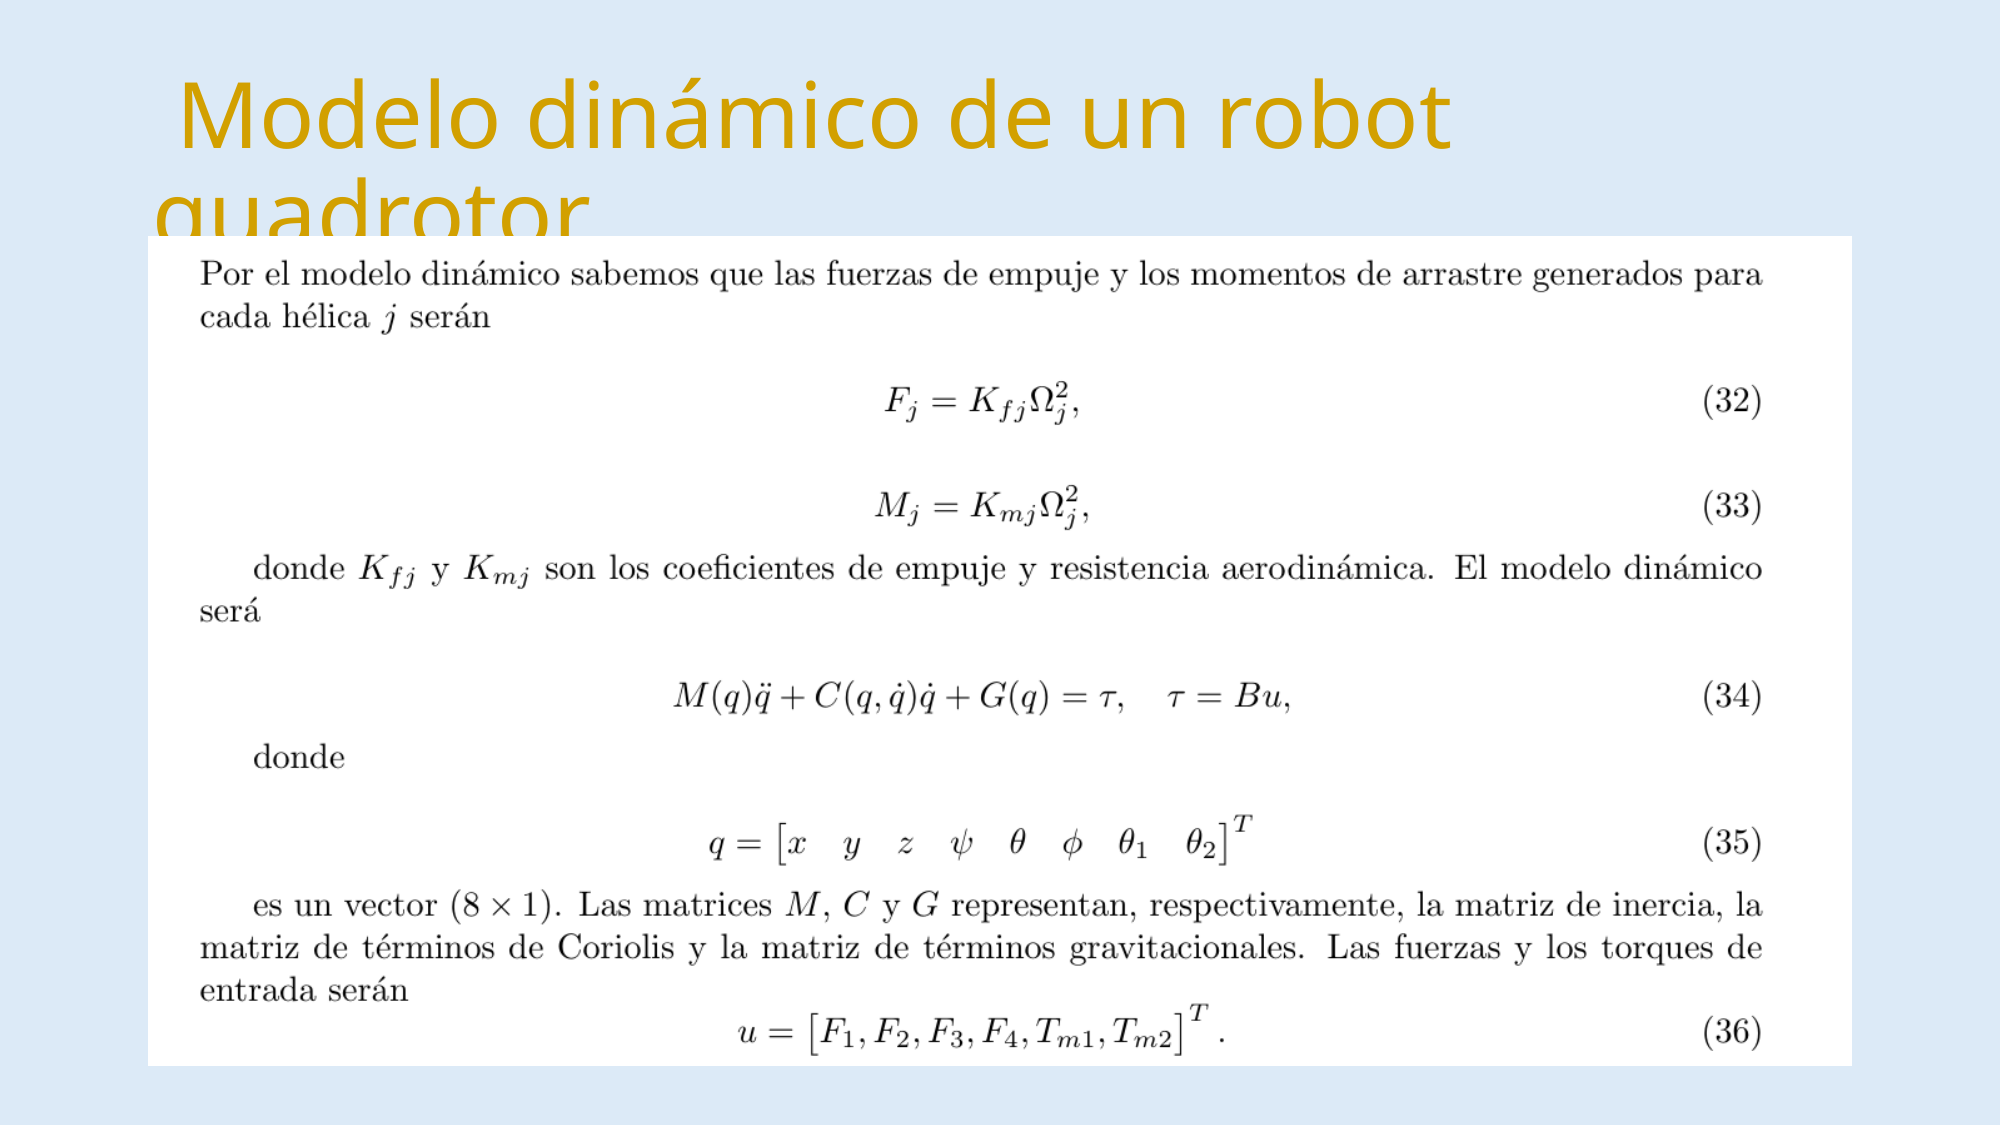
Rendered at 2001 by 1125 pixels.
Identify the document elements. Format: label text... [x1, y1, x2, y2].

picture [148, 235, 1852, 1066]
title Modelo dinámico de un robot quadrotor [137, 59, 1863, 278]
